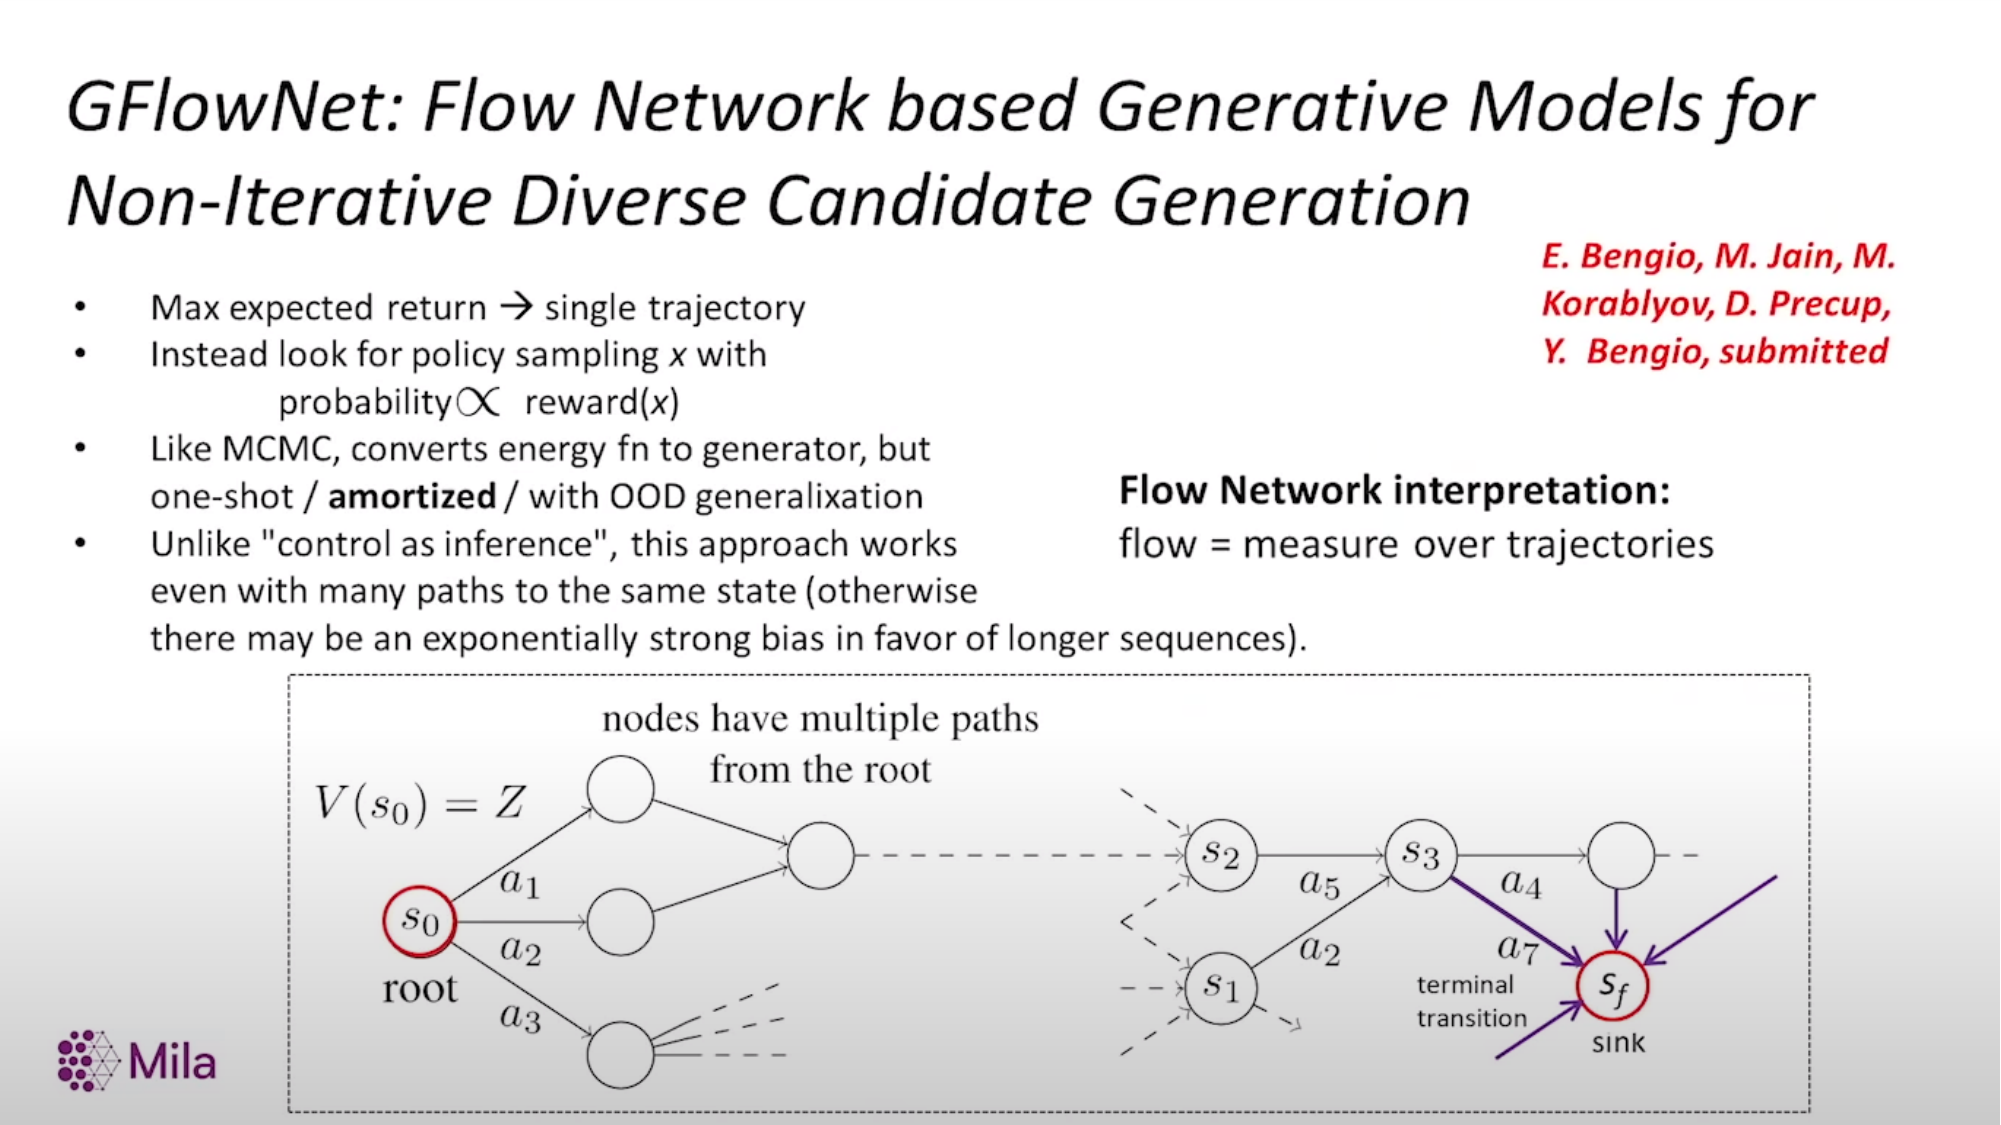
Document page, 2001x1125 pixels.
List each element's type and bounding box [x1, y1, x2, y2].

list [0, 0, 2000, 1125]
